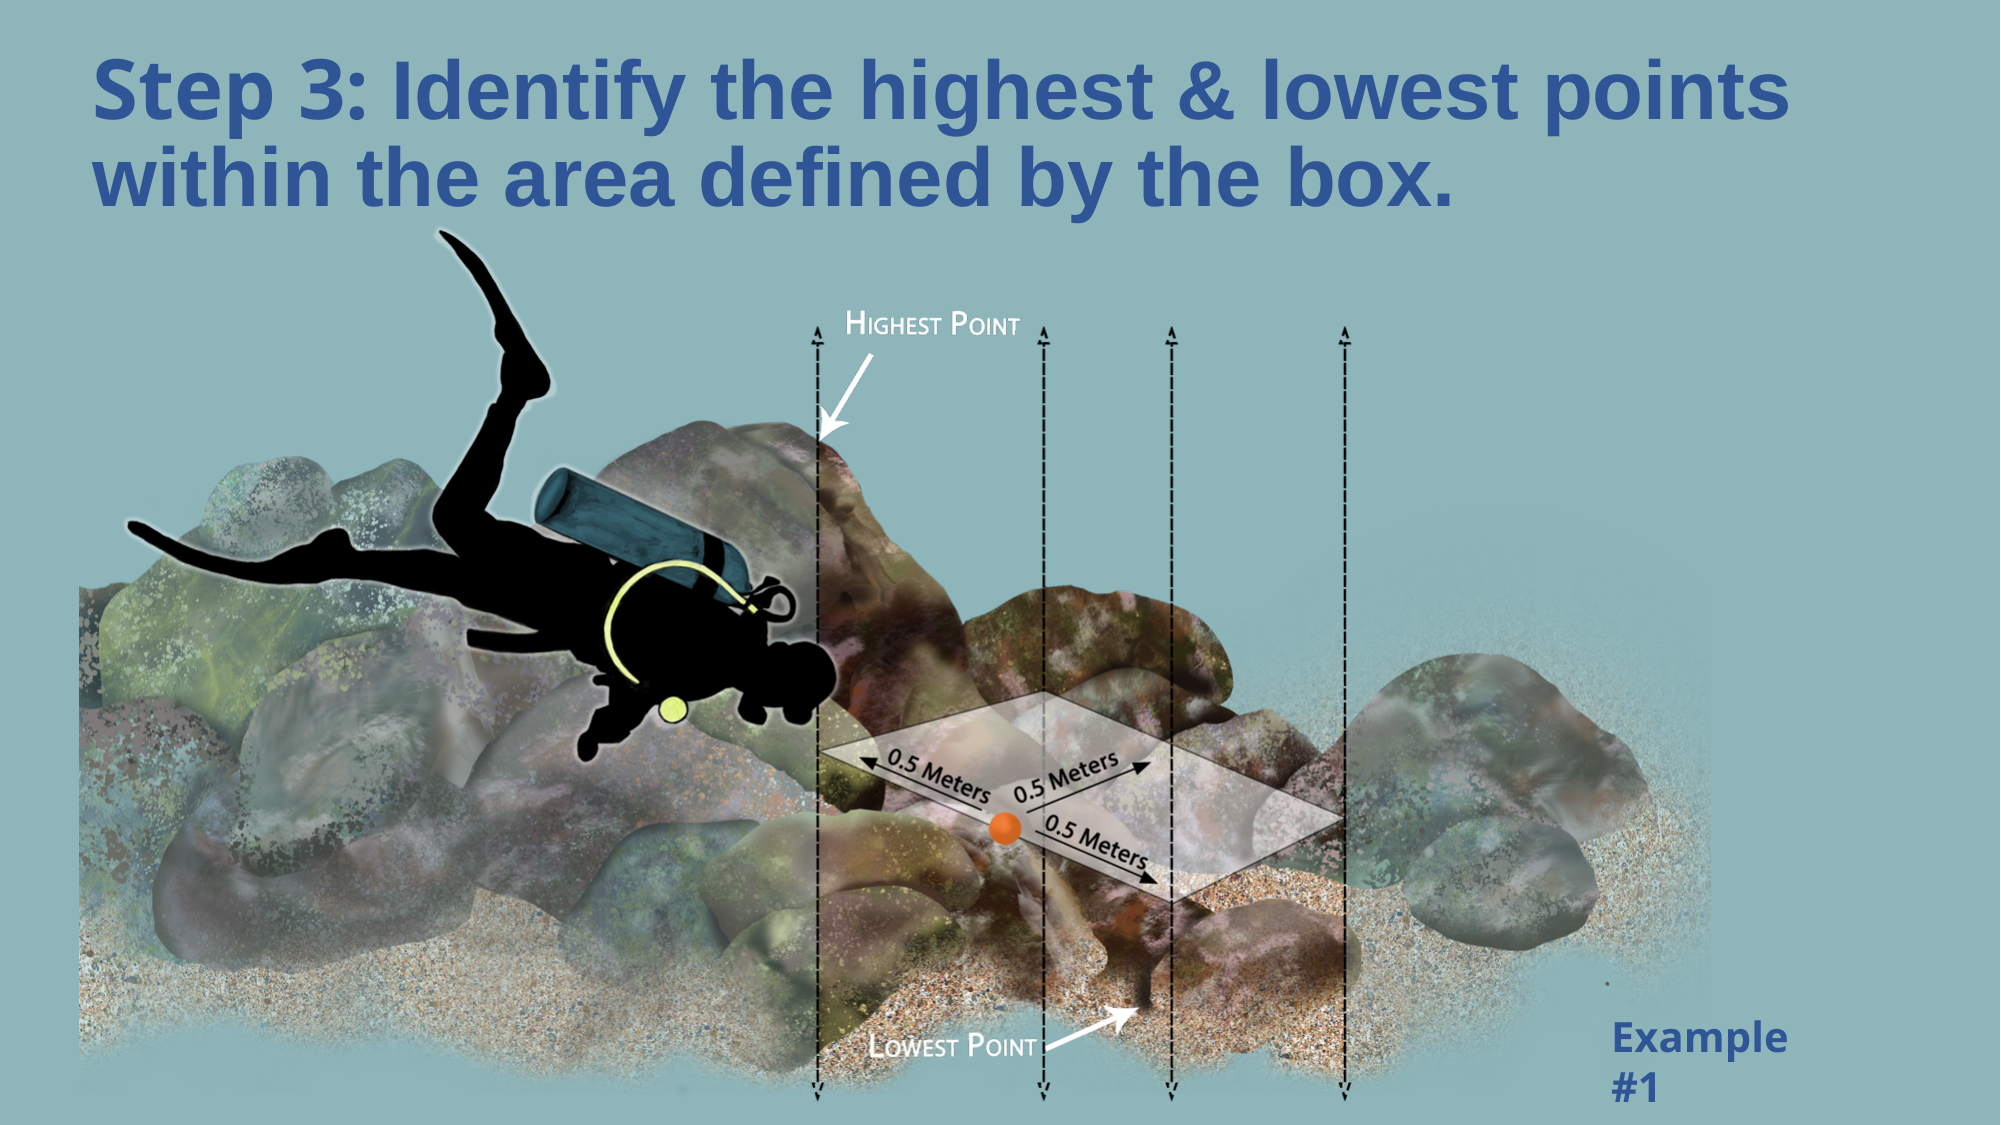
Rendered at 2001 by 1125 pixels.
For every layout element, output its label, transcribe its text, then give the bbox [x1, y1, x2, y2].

picture [79, 223, 1711, 1125]
text_box Example #1 [1711, 1003, 1864, 1119]
text_box Step 3: Identify the highest & lowest points within the area defined by the box. [77, 41, 2000, 231]
